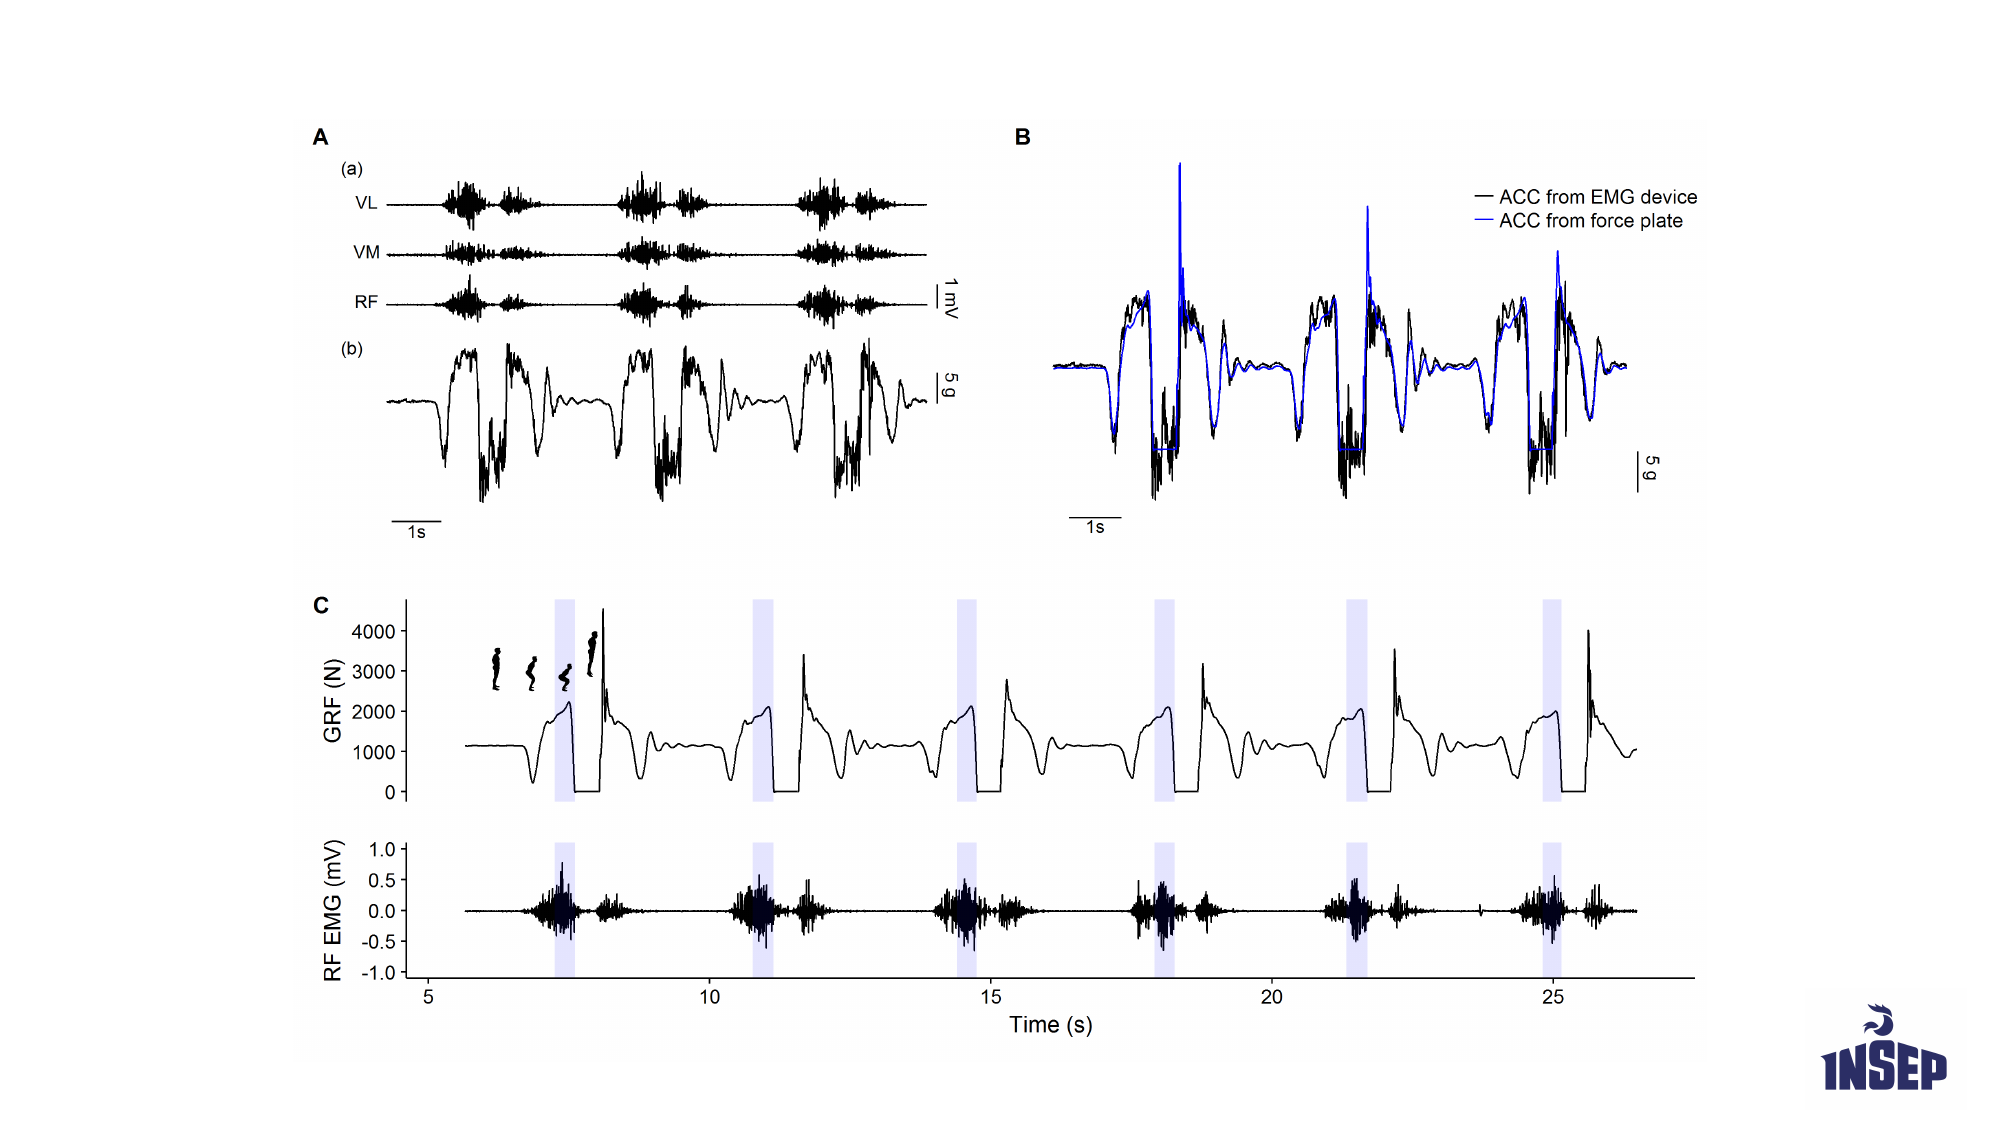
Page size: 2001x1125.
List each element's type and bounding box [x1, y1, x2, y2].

picture [1805, 988, 1967, 1110]
picture [293, 119, 1707, 1062]
